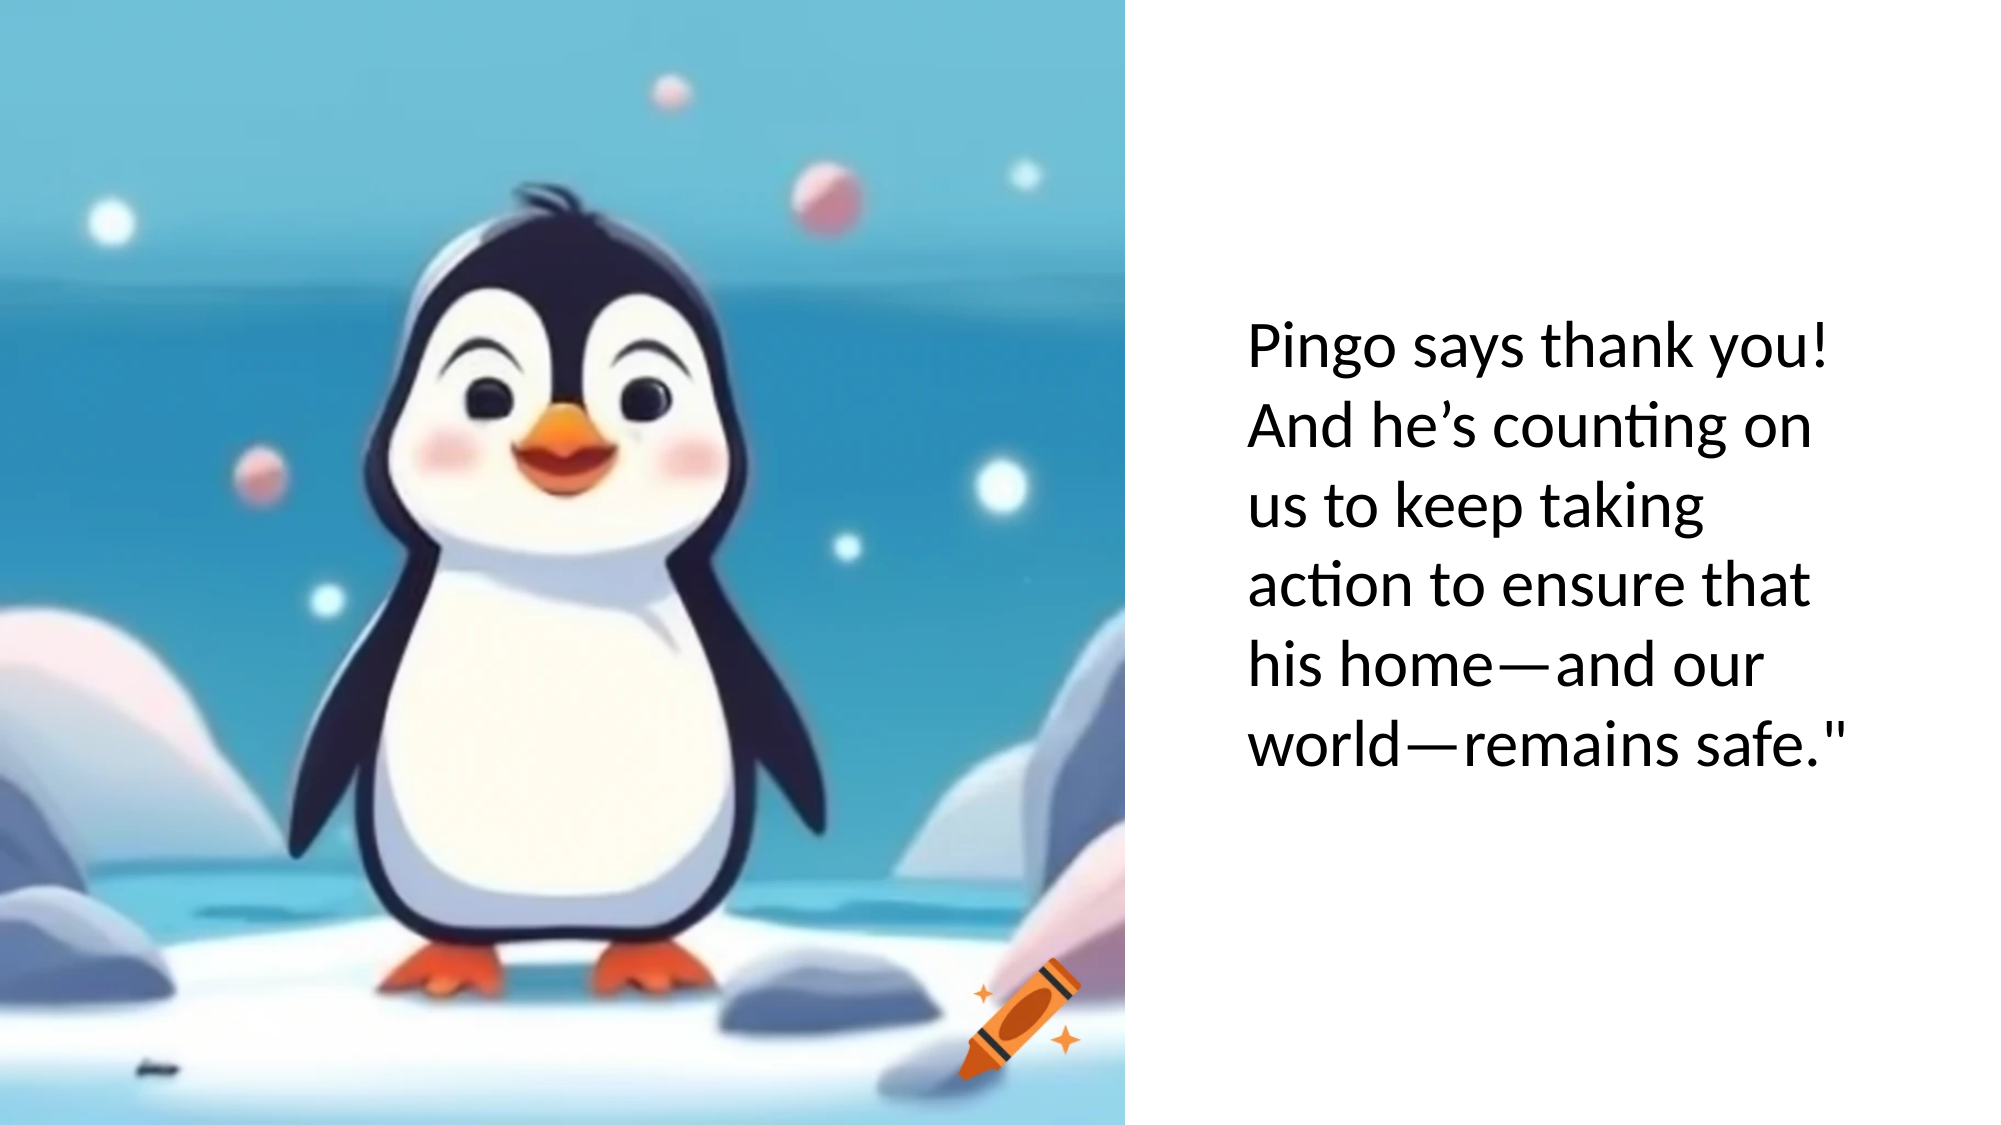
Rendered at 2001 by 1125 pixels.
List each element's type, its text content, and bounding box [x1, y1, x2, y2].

text_box Pingo says thank you! And he’s counting on us to keep taking action to ensure that his home—and our world—remains safe." [1232, 293, 1891, 788]
picture [0, 0, 1125, 1125]
